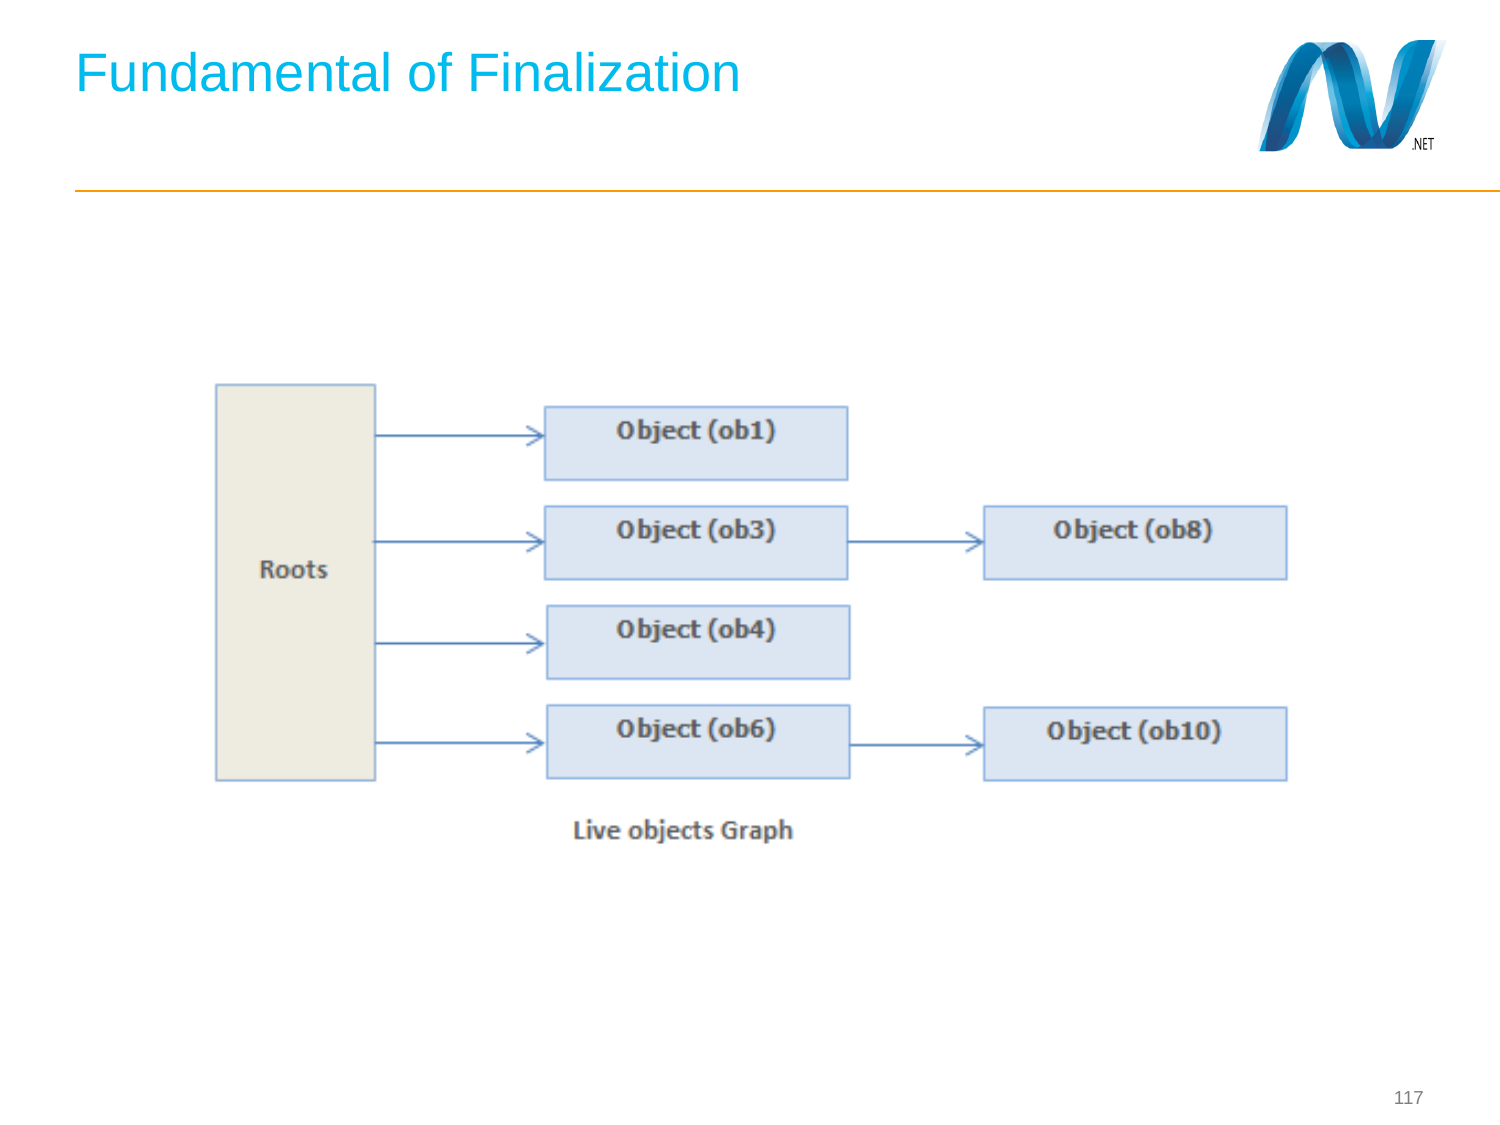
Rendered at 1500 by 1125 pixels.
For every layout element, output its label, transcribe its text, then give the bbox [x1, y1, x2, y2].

picture [187, 349, 1318, 876]
picture [1253, 26, 1450, 177]
title Fundamental of Finalization [75, 27, 1422, 157]
